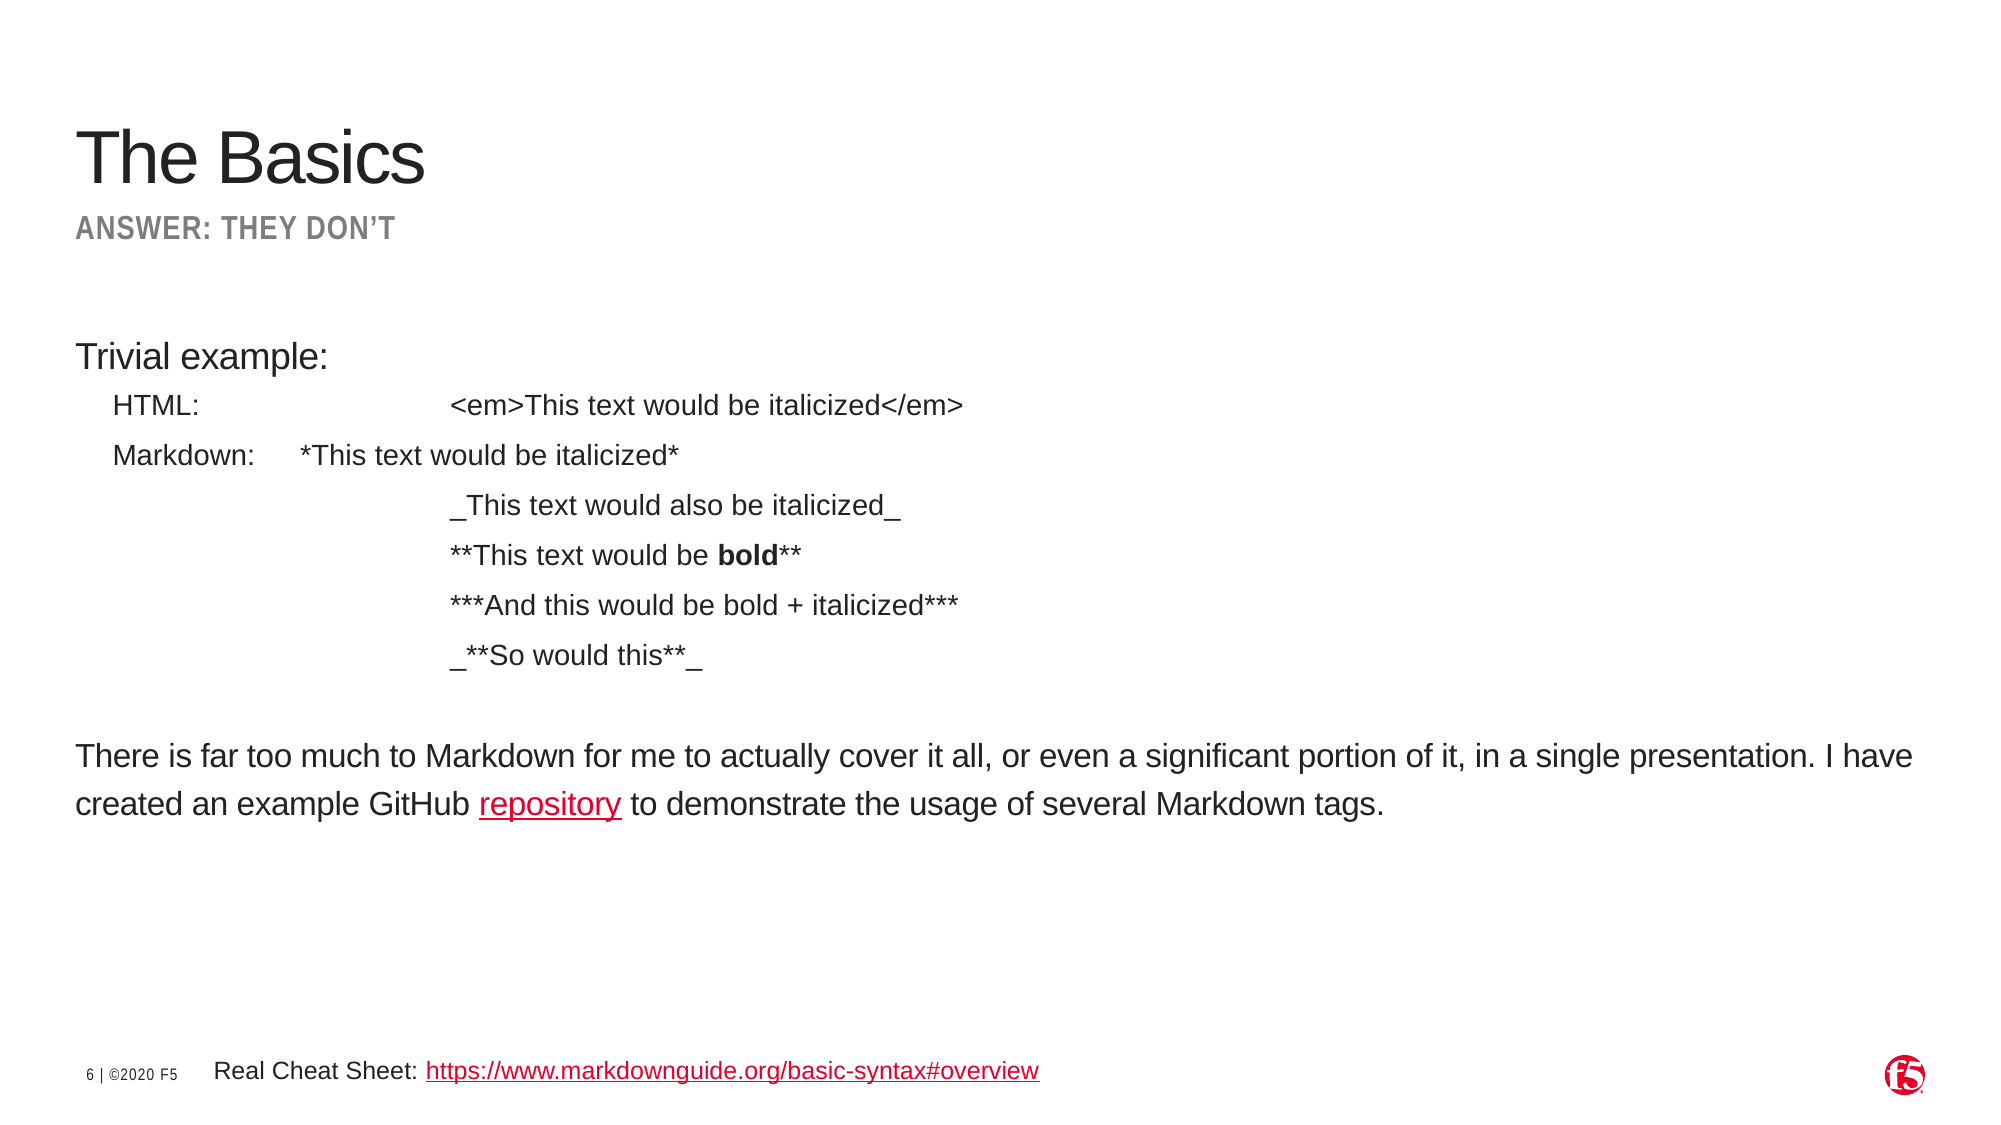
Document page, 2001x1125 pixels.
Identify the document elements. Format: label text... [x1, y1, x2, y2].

list Trivial example: HTML: <em>This text would be italicized</em> Markdown: *This text would be italicized* _This text would also be italicized_ **This text would be bold** ***And this would be bold + italicized*** _**So would this**_ There is far too much to Markdown for me to actually cover it all, or even a significant portion of it, in a single presentation. I have created an example GitHub repository to demonstrate the usage of several Markdown tags. [75, 322, 1925, 990]
text_box Real Cheat Sheet: https://www.markdownguide.org/basic-syntax#overview [213, 1058, 1642, 1099]
title The Basics [75, 75, 1925, 199]
list Answer: they don’t [75, 206, 1925, 247]
